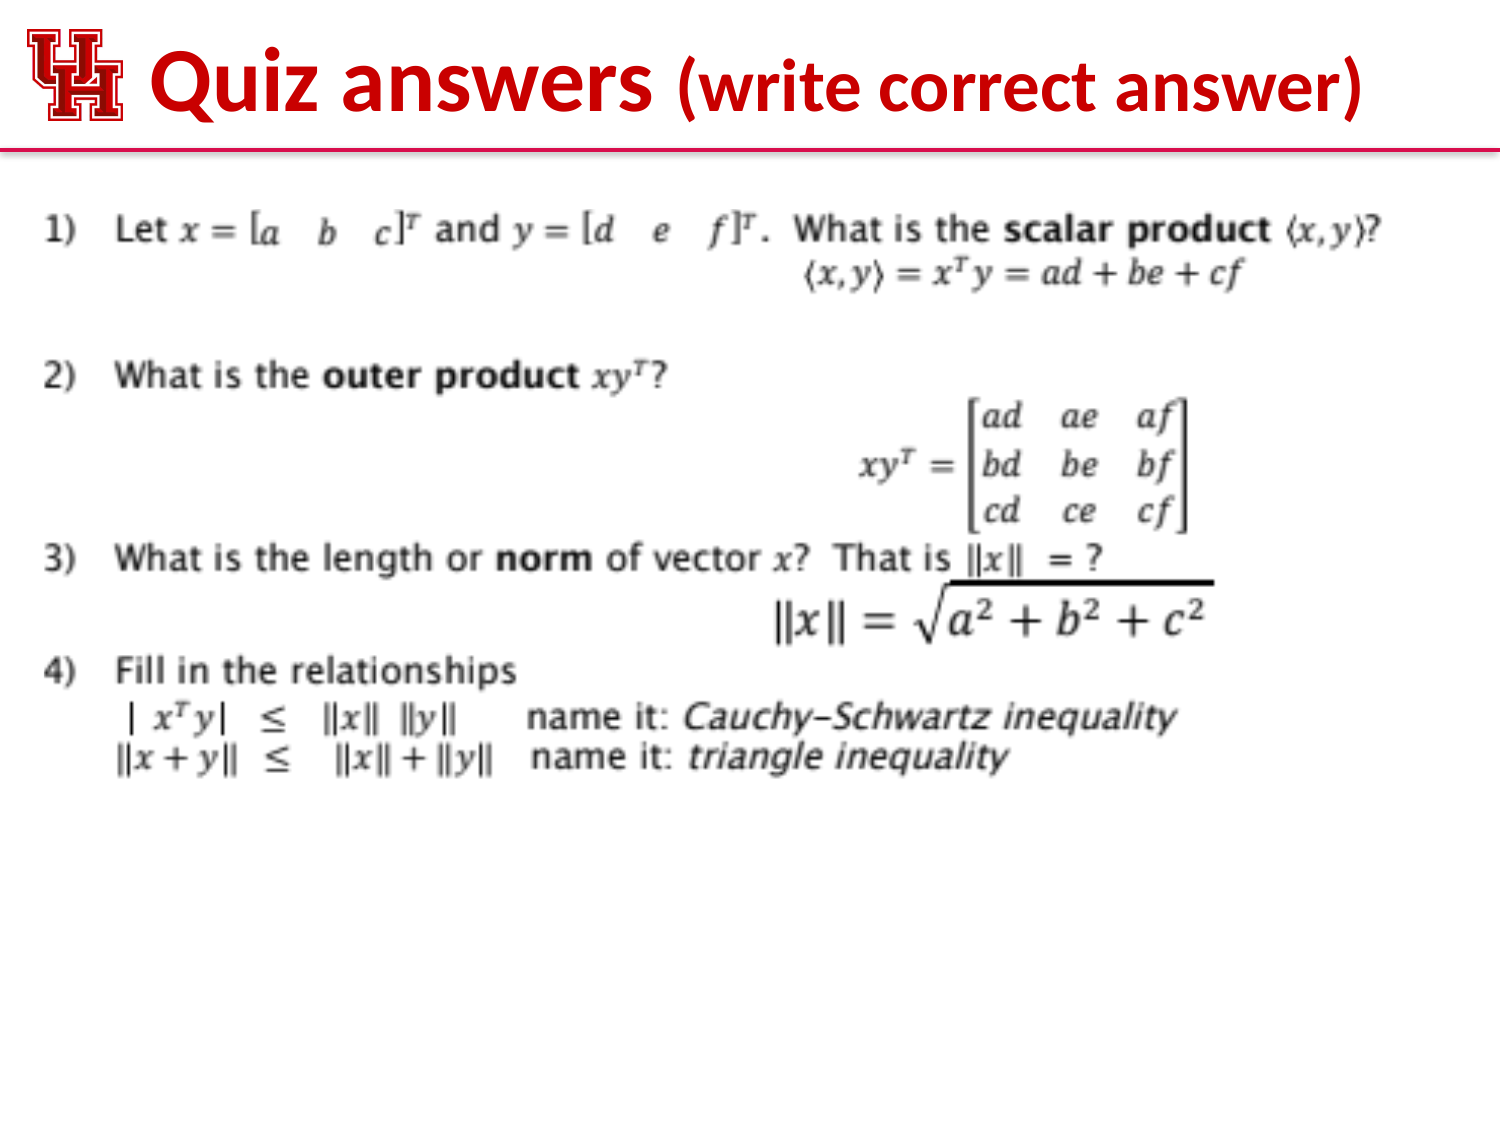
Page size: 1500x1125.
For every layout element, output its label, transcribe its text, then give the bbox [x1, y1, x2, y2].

title Quiz answers (write correct answer) [123, 0, 1392, 150]
picture [27, 29, 123, 121]
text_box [43, 209, 1500, 779]
